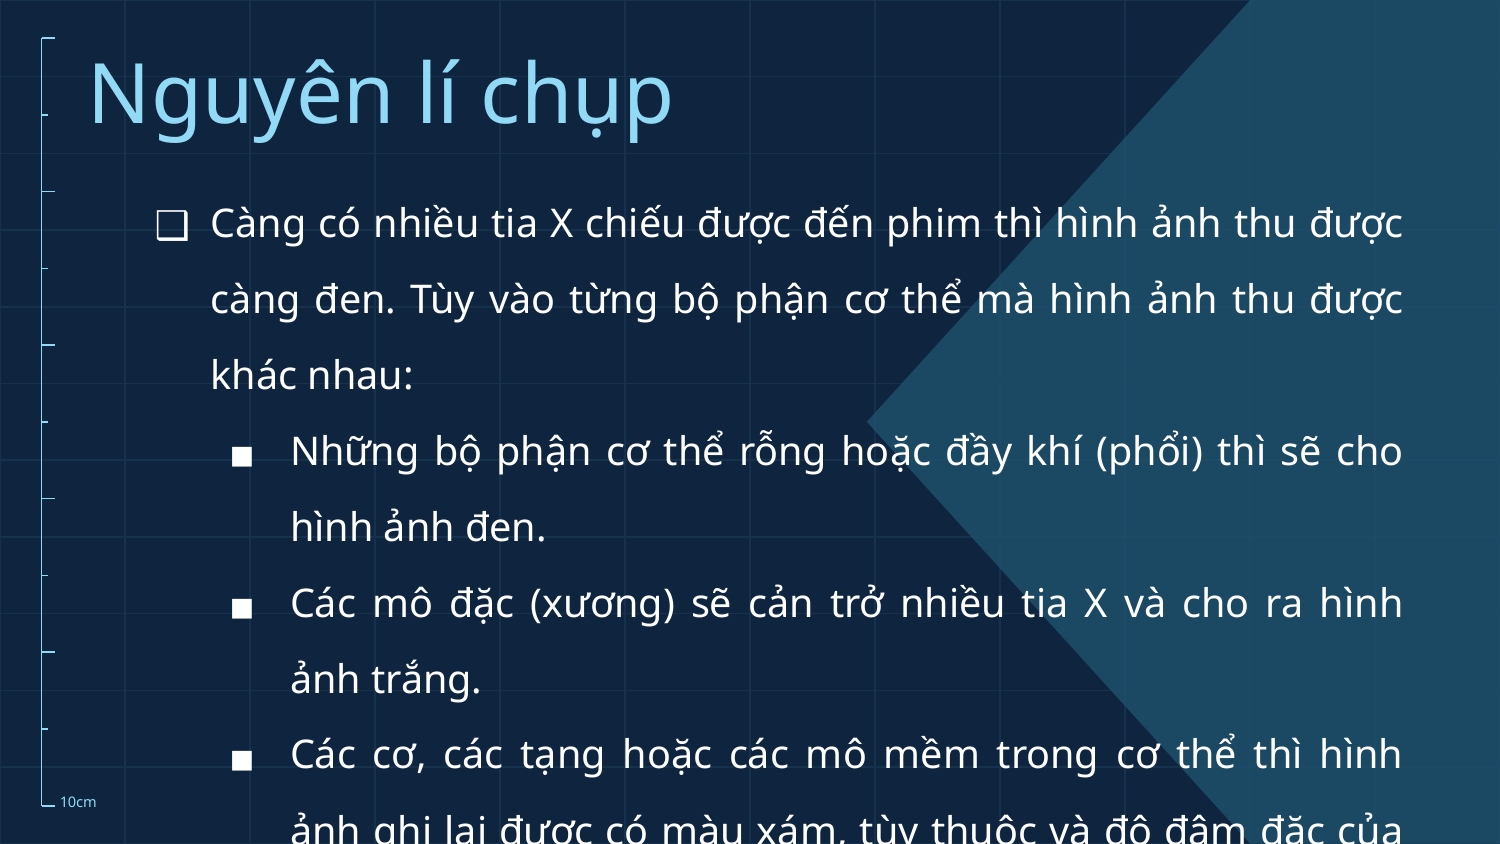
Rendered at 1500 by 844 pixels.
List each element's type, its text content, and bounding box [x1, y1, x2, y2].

title Nguyên lí chụp [72, 40, 1337, 135]
subtitle Càng có nhiều tia X chiếu được đến phim thì hình ảnh thu được càng đen. Tùy vào từng bộ phận cơ thể mà hình ảnh thu được khác nhau: Những bộ phận cơ thể rỗng hoặc đầy khí (phổi) thì sẽ cho hình ảnh đen. Các mô đặc (xương) sẽ cản trở nhiều tia X và cho ra hình ảnh trắng. Các cơ, các tạng hoặc các mô mềm trong cơ thể thì hình ảnh ghi lại được có màu xám, tùy thuộc và độ đậm đặc của chúng. [139, 154, 1421, 612]
